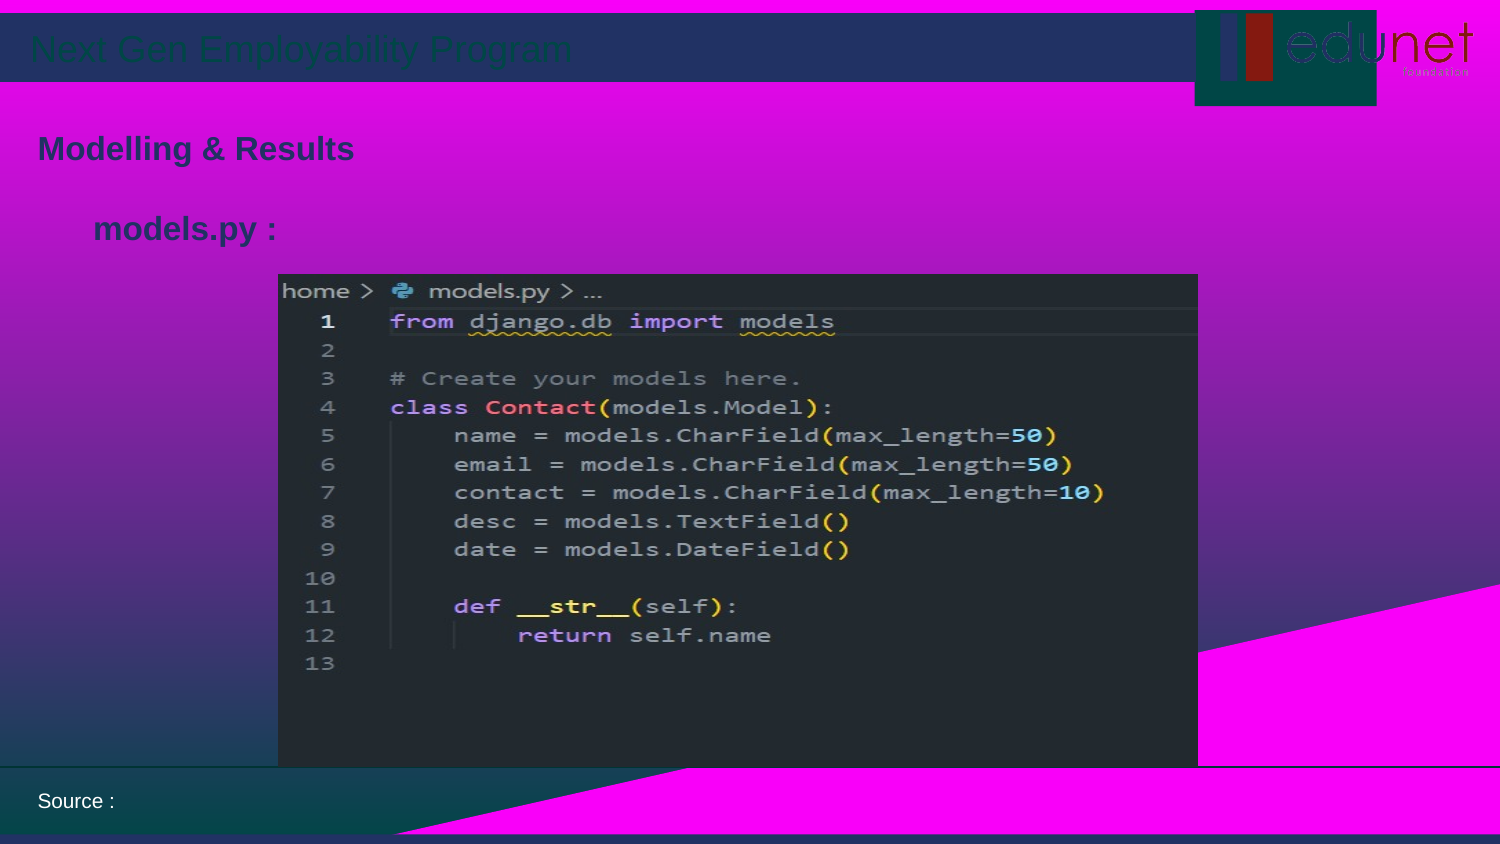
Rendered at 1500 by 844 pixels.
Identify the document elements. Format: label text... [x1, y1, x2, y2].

picture [1279, 14, 1482, 83]
picture [278, 274, 1198, 767]
text_box Source : [22, 773, 139, 826]
title Modelling & Results models.py : [22, 111, 1443, 165]
